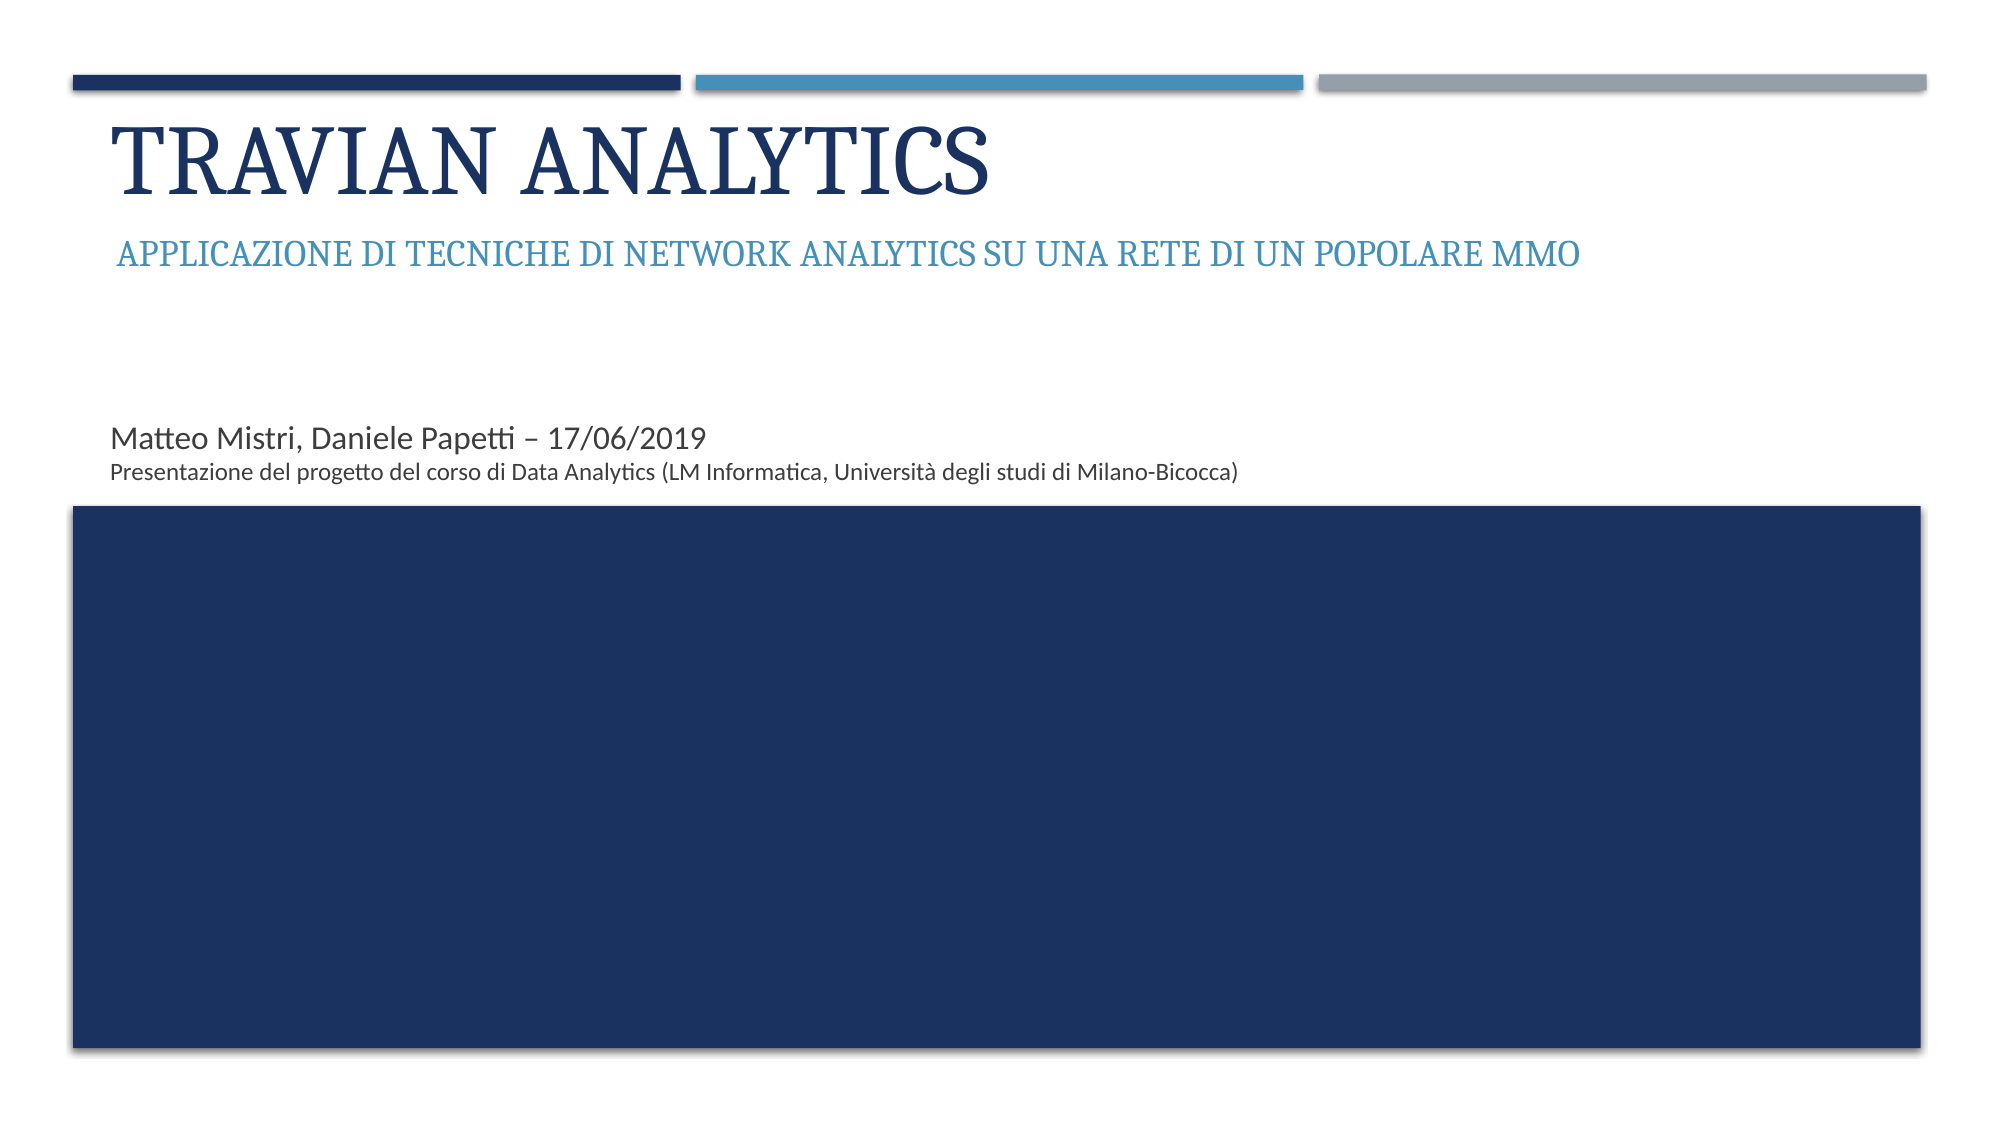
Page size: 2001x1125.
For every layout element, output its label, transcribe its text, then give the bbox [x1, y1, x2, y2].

subtitle Applicazione di tecniche di network analytics su una rete di un popolare MMO [101, 220, 1905, 284]
text_box Matteo Mistri, Daniele Papetti – 17/06/2019 Presentazione del progetto del corso di Data Analytics (LM Informatica, Università degli studi di Milano-Bicocca) [95, 408, 1867, 494]
title Travian analytics [95, 77, 1977, 222]
